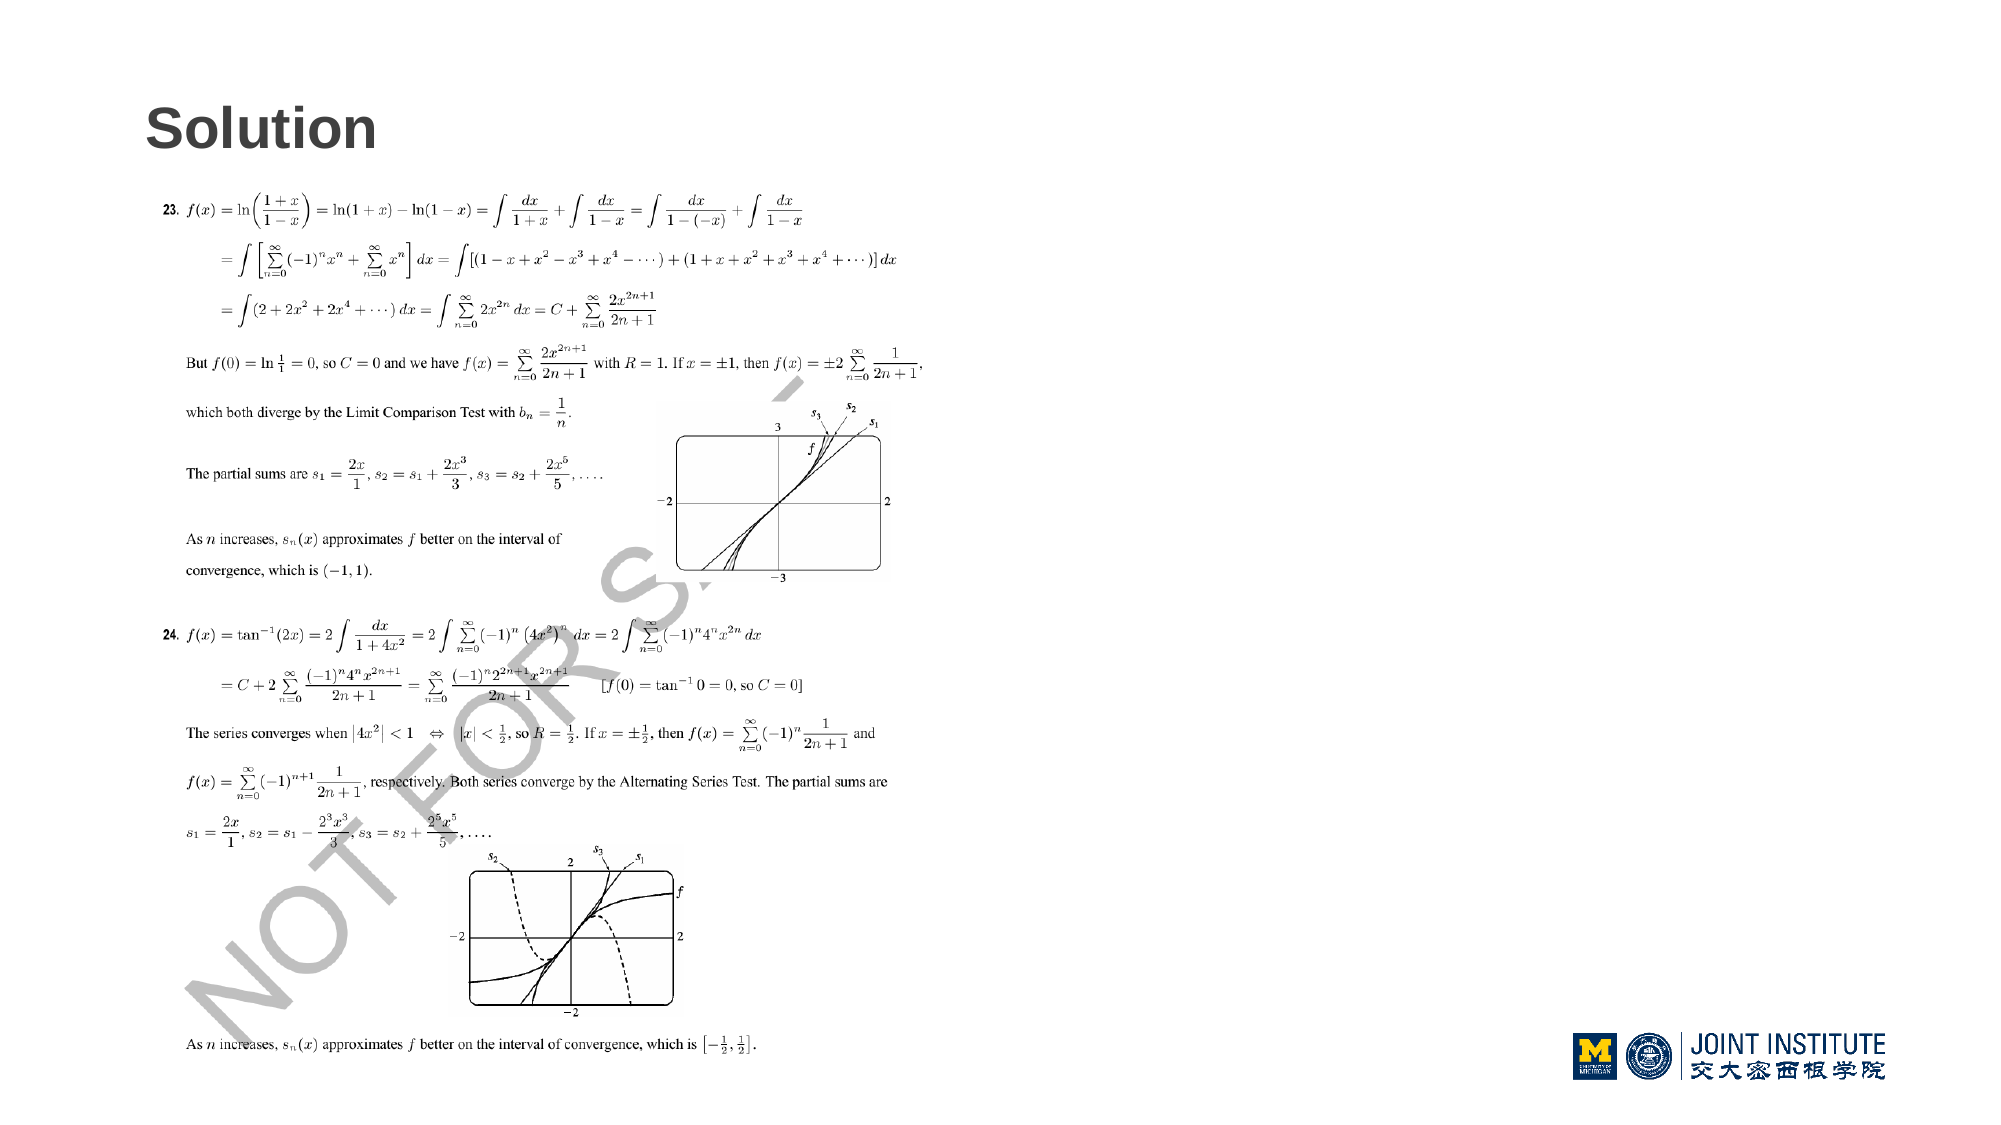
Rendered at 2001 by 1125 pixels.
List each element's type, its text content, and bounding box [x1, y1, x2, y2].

picture [1573, 1032, 1885, 1080]
picture [130, 174, 1020, 1065]
list Solution [130, 76, 1885, 175]
